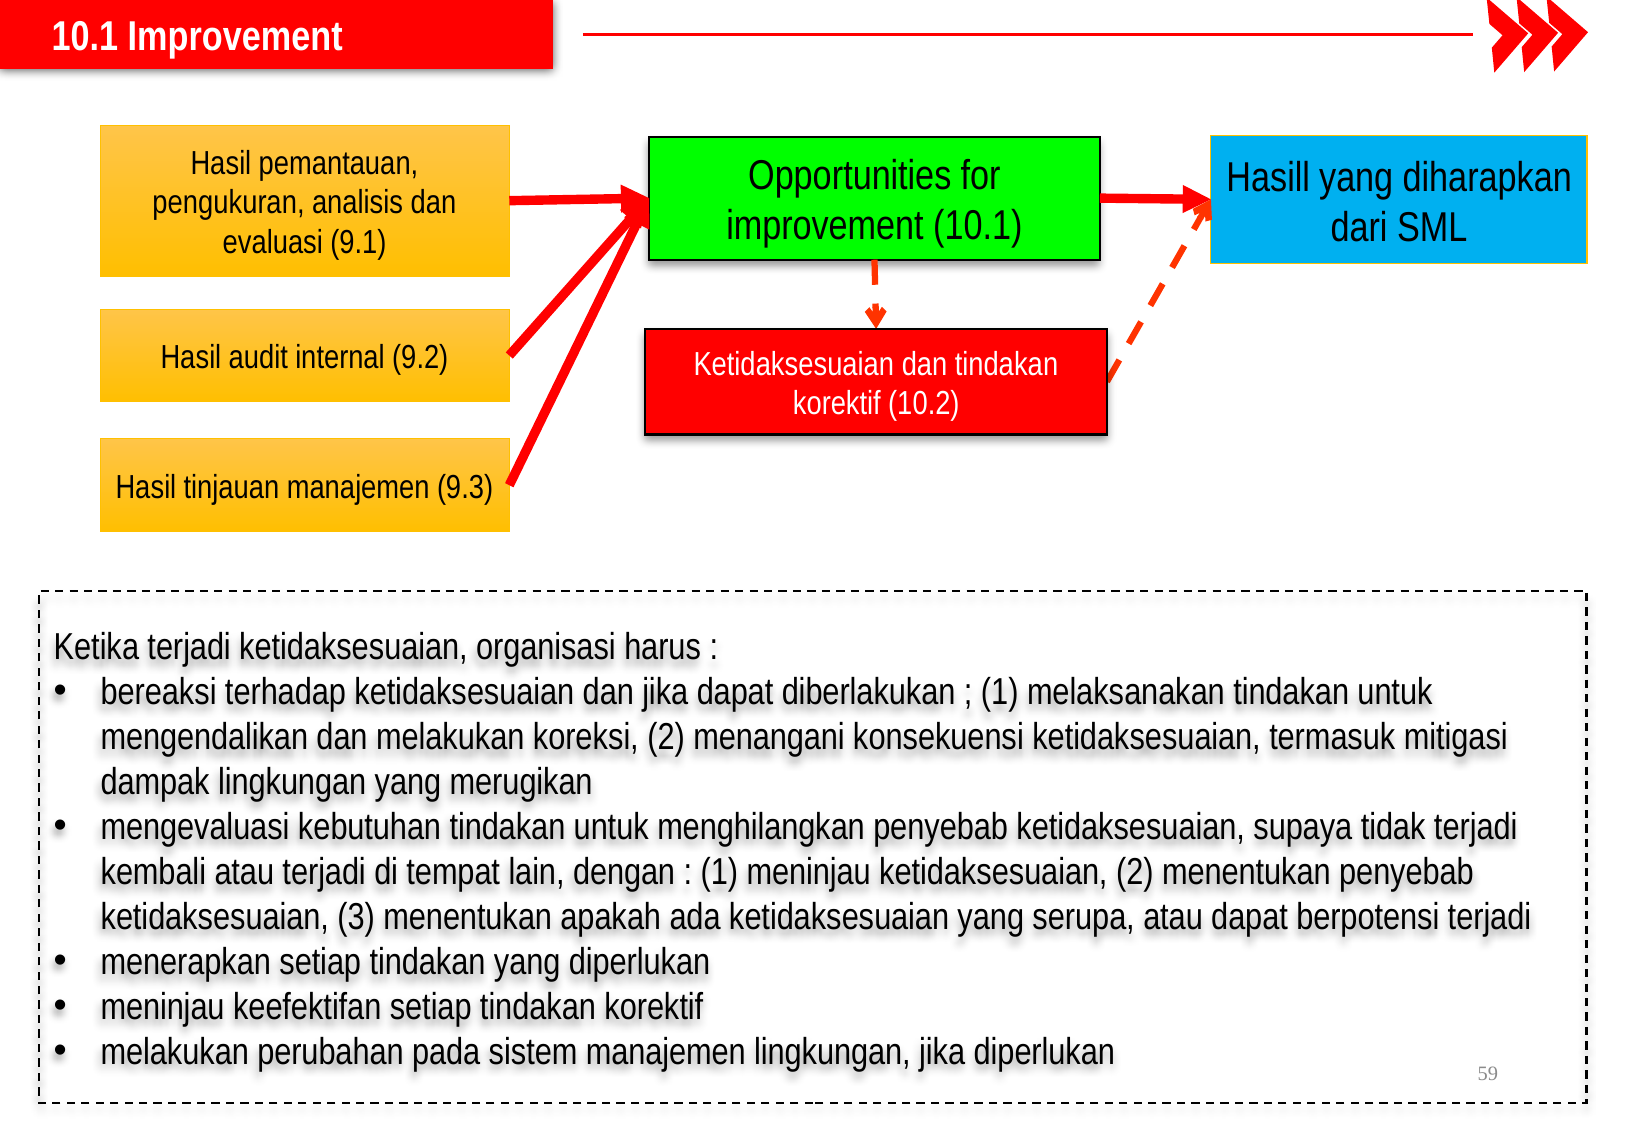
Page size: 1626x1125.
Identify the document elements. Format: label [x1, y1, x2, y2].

text_box [1486, 0, 1589, 73]
footer [72, 1084, 940, 1113]
slide_number [1147, 1042, 1514, 1103]
text_box [100, 125, 1588, 532]
text_box [0, 0, 553, 69]
text_box [38, 590, 1588, 1104]
